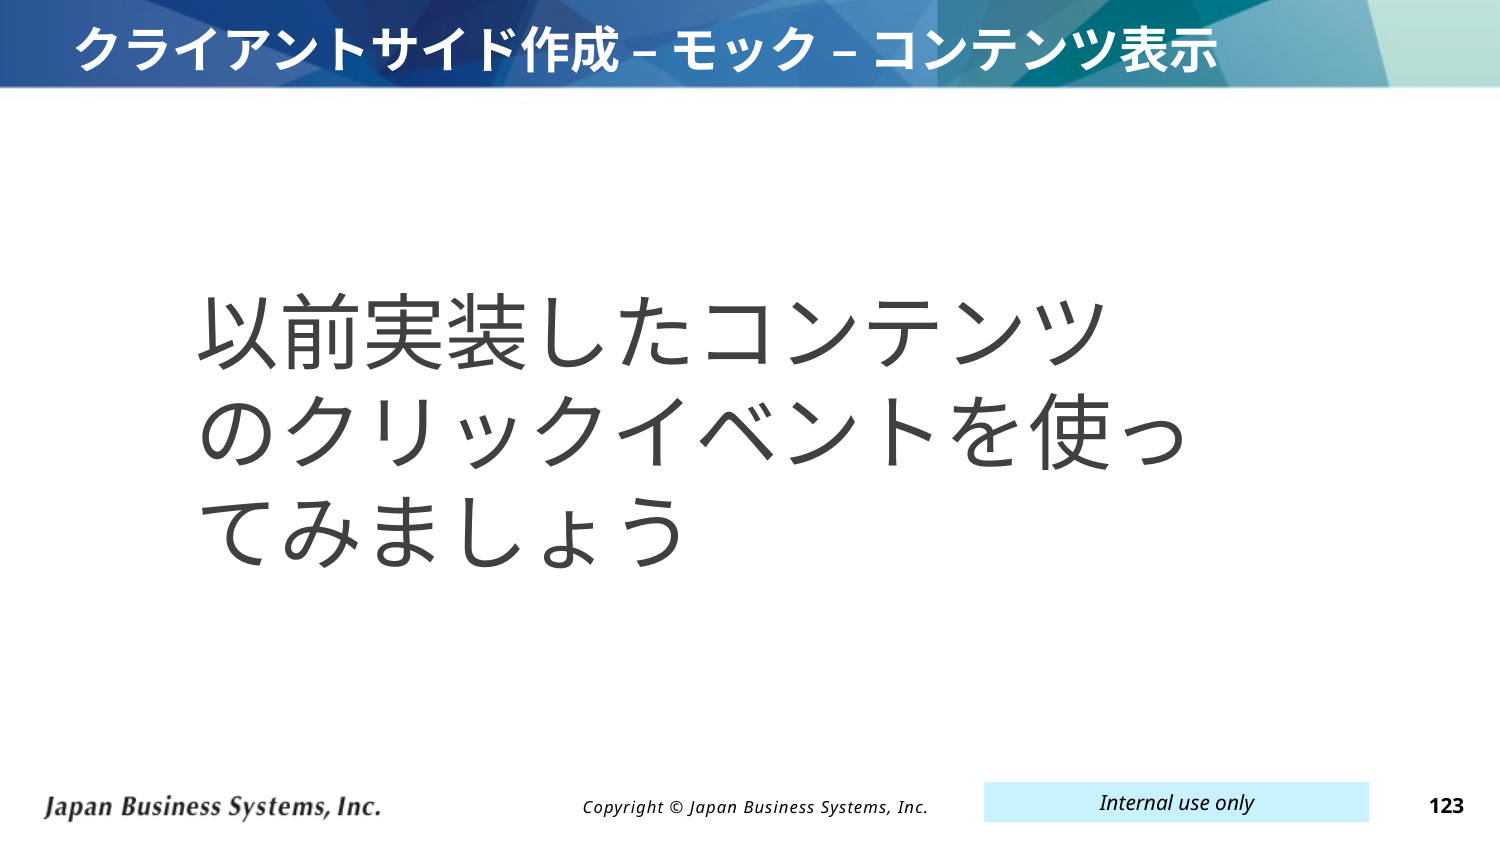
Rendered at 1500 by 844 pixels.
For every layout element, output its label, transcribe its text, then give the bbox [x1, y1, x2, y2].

picture [0, 0, 1500, 844]
title クライアントサイド作成 – モック – コンテンツ表示 [57, 10, 1441, 79]
text_box 以前実装したコンテンツ のクリックイベントを使ってみましょう [181, 273, 1266, 571]
